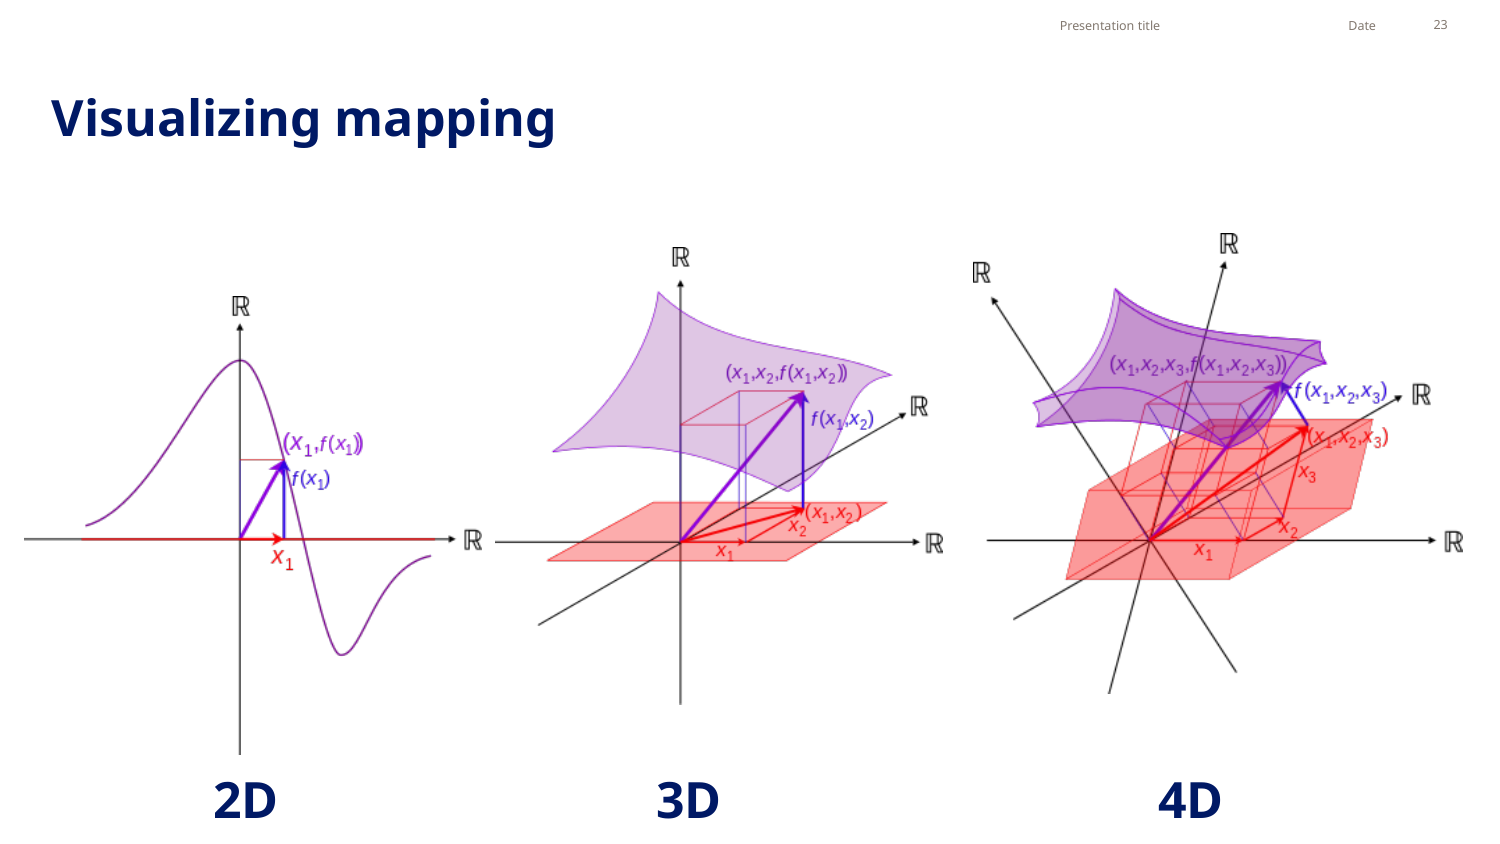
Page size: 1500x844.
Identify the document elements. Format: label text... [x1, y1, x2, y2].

text_box 4D [1143, 760, 1239, 836]
text_box 3D [641, 760, 737, 836]
picture [24, 296, 482, 755]
text_box 2D [198, 763, 294, 836]
picture [973, 233, 1463, 695]
footer Presentation title [684, 17, 1161, 34]
slide_number Date [1178, 17, 1377, 34]
slide_number 23 [1396, 17, 1448, 34]
picture [494, 247, 943, 706]
title Visualizing mapping [51, 84, 1448, 149]
